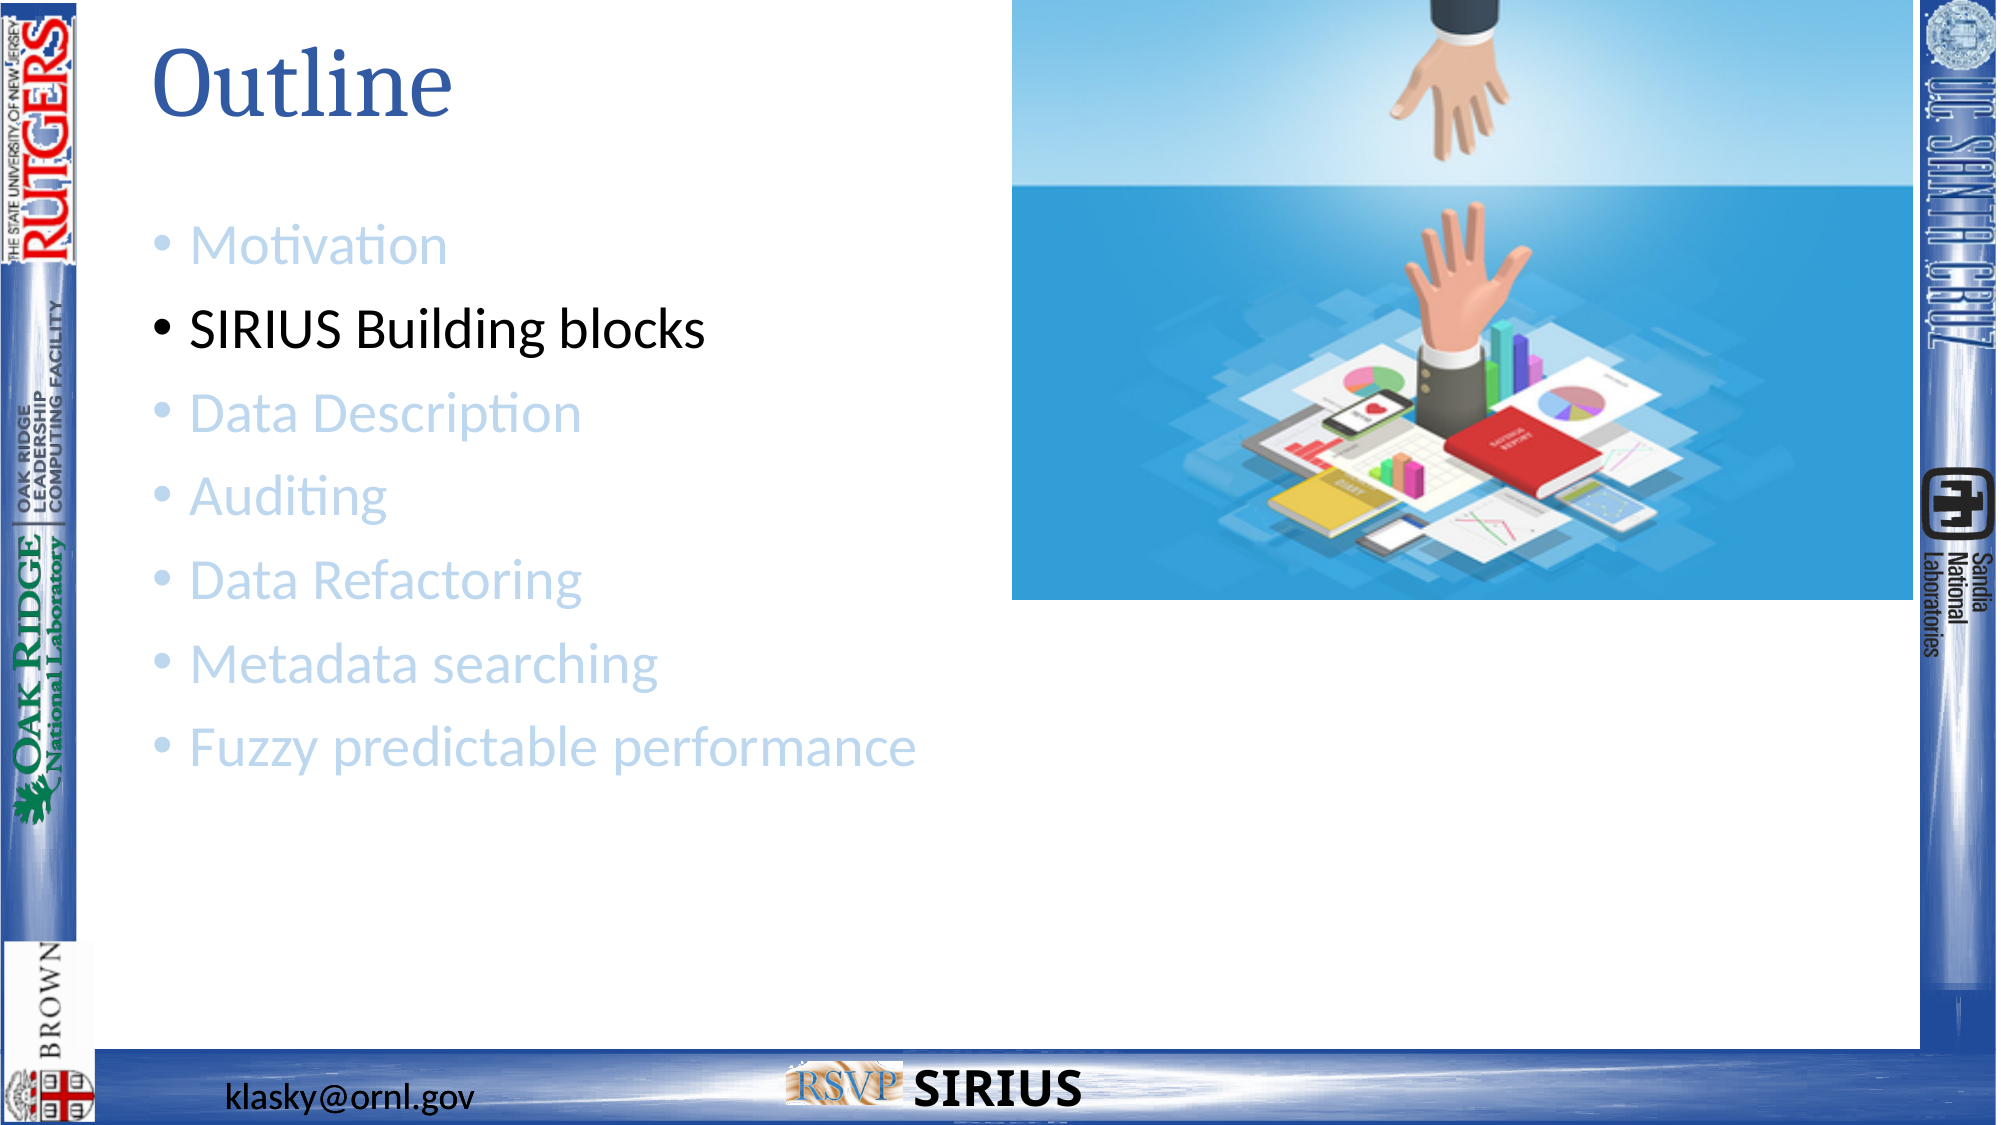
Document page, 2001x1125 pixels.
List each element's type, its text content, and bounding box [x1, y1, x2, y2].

picture [5, 942, 94, 1121]
picture [1, 4, 75, 275]
picture [1012, 0, 1913, 600]
title Outline [137, 19, 1012, 149]
picture [12, 301, 66, 825]
picture [1921, 0, 1995, 348]
picture [786, 1061, 903, 1105]
picture [1921, 465, 1996, 660]
list Motivation SIRIUS Building blocks Data Description Auditing Data Refactoring Metadata searching Fuzzy predictable performance [137, 206, 1863, 1014]
